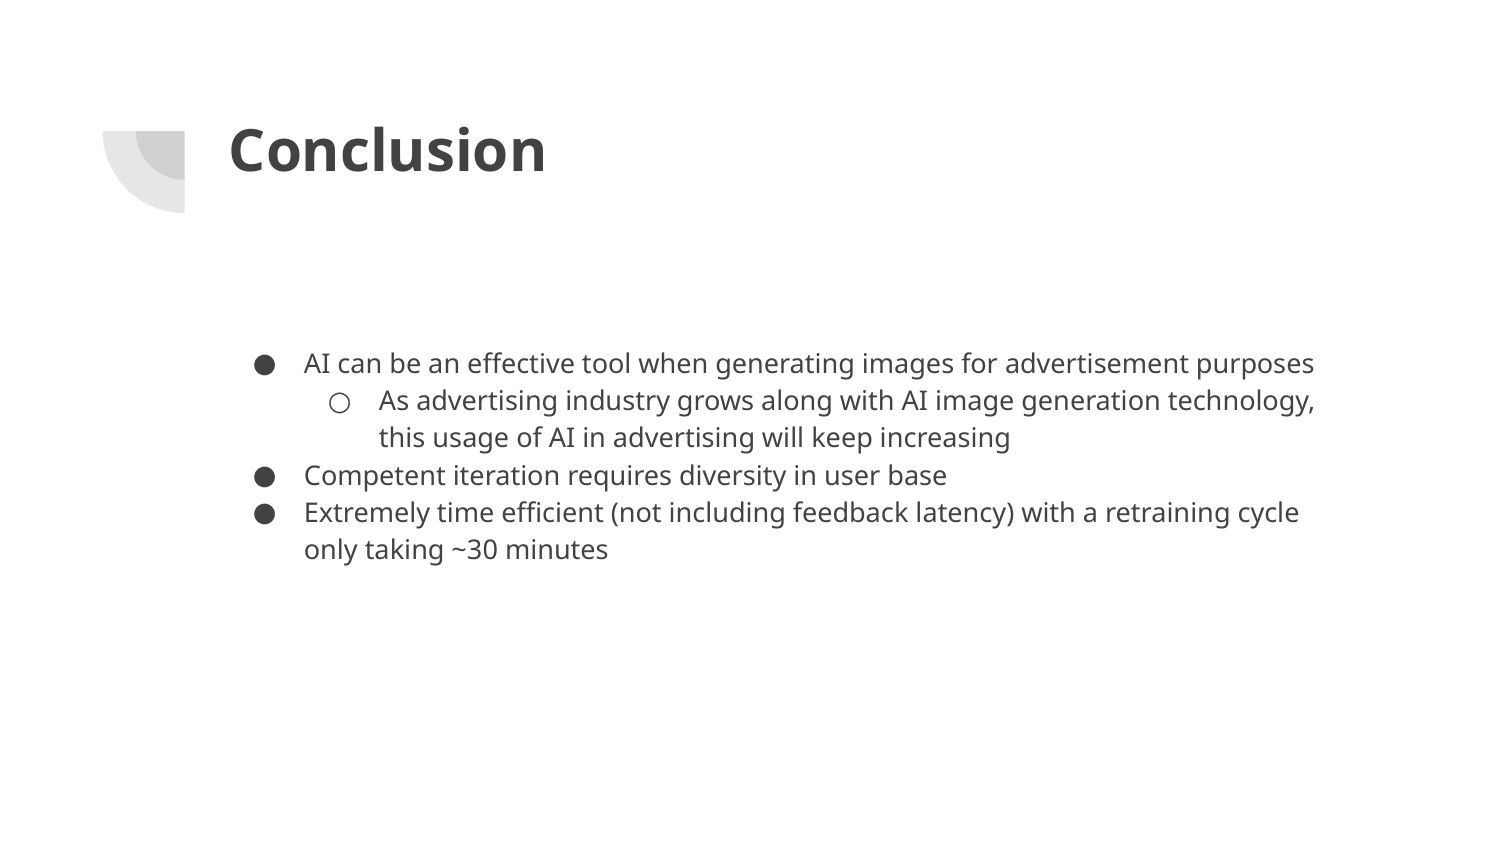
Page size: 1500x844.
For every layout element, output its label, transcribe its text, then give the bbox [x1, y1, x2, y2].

title Conclusion [213, 98, 1368, 263]
list AI can be an effective tool when generating images for advertisement purposes As advertising industry grows along with AI image generation technology, this usage of AI in advertising will keep increasing Competent iteration requires diversity in user base Extremely time efficient (not including feedback latency) with a retraining cycle only taking ~30 minutes [213, 326, 1368, 744]
